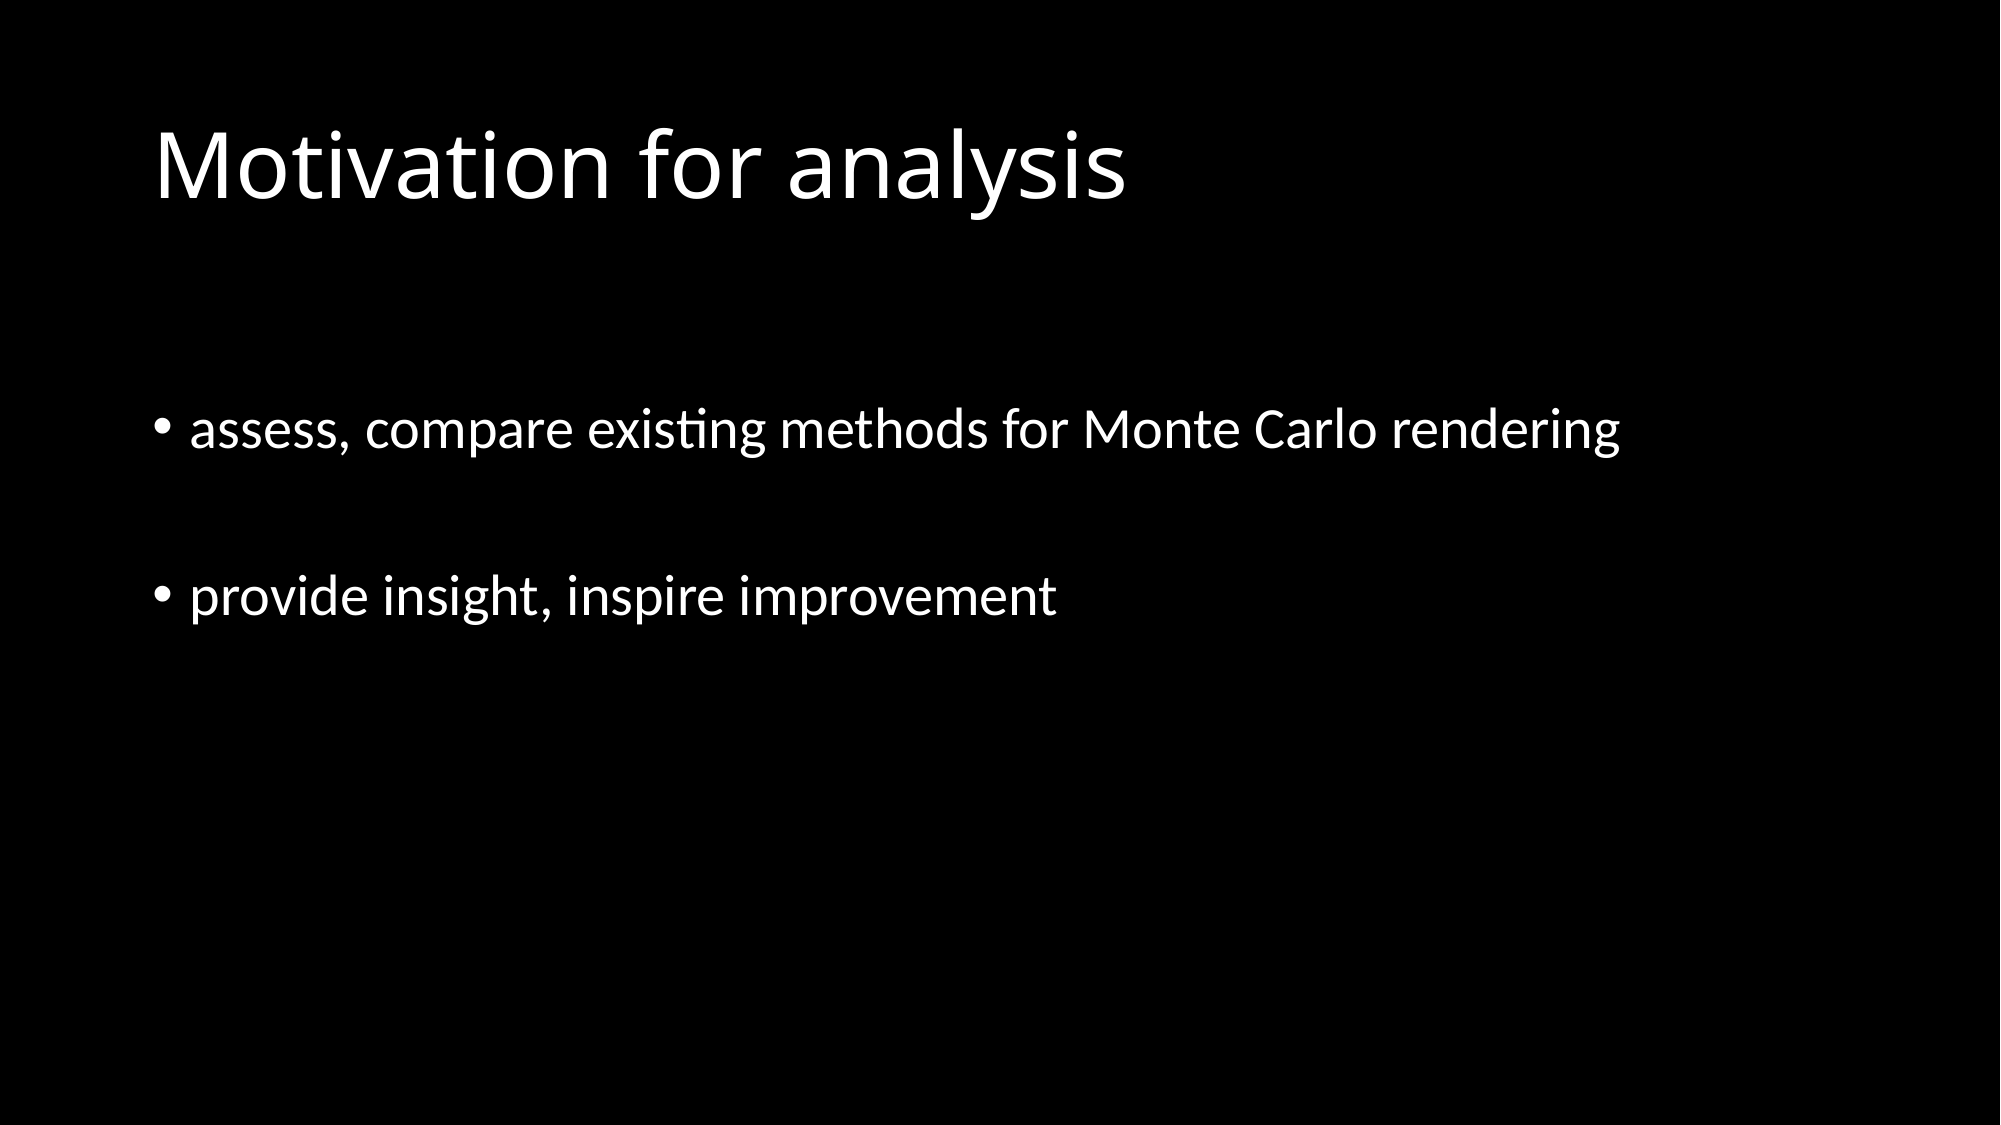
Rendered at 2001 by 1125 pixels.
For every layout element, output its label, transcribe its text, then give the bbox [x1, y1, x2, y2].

title Motivation for analysis [137, 59, 1863, 278]
list assess, compare existing methods for Monte Carlo rendering provide insight, inspire improvement [137, 299, 1863, 1014]
